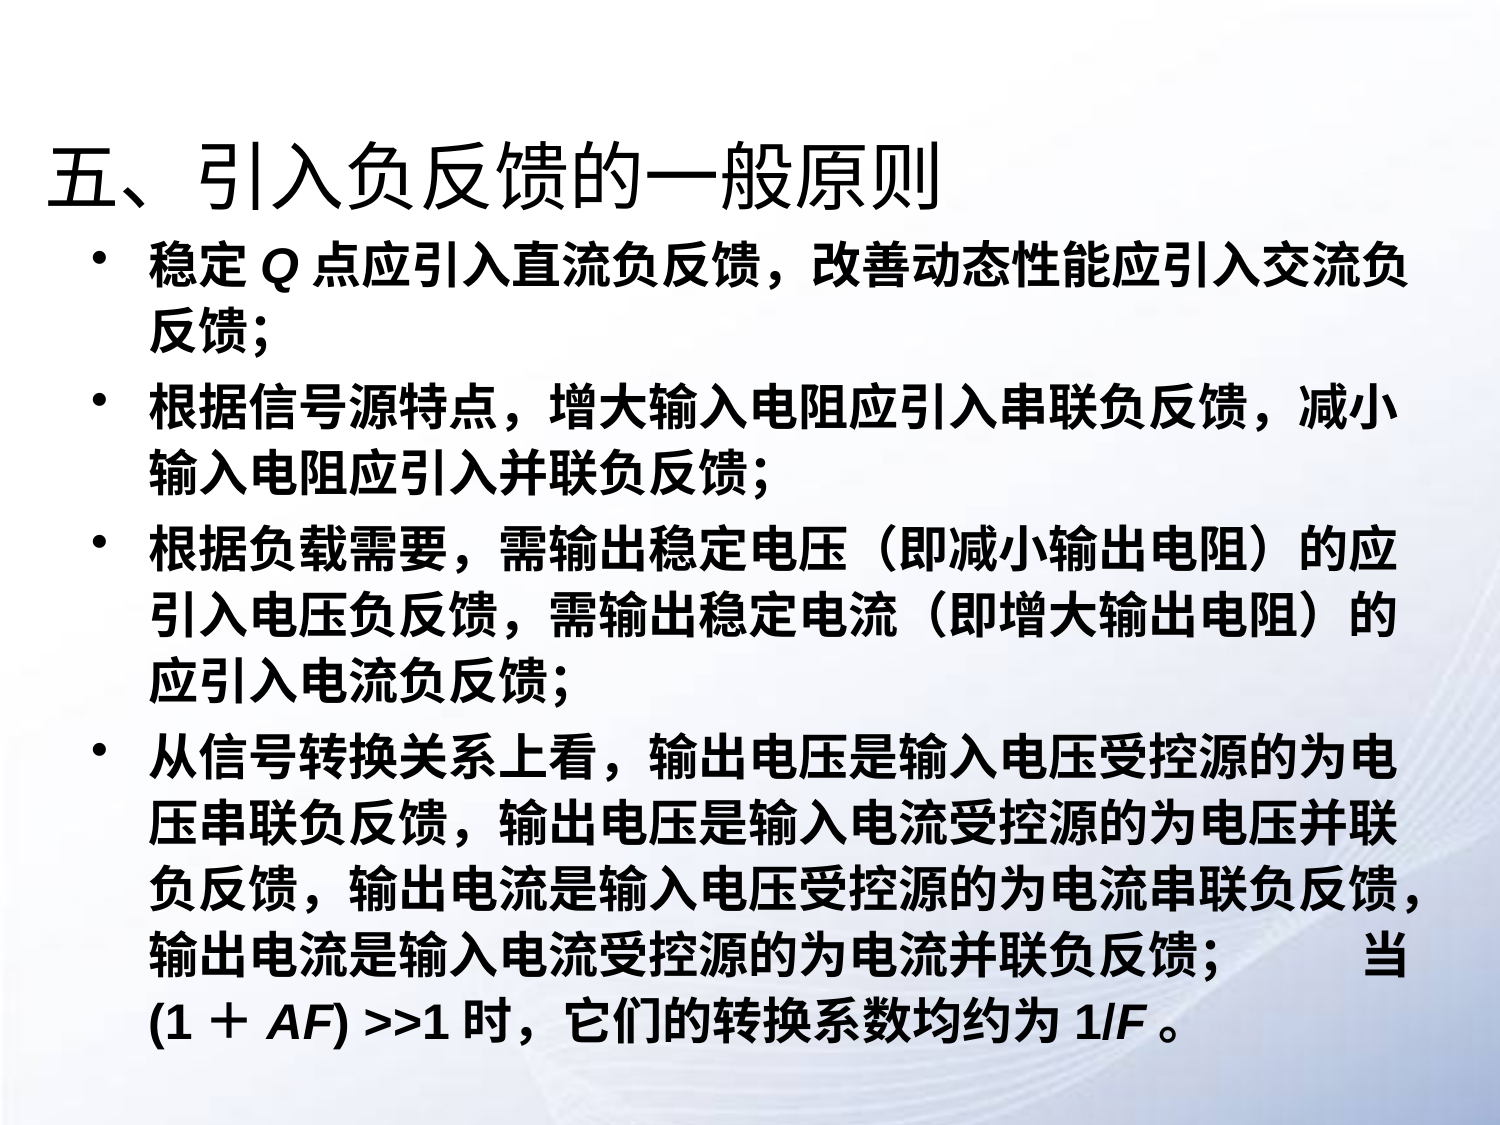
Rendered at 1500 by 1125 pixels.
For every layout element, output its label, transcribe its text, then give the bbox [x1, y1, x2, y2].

picture [0, 0, 1500, 1125]
title 五、引入负反馈的一般原则 [29, 136, 1208, 213]
list 稳定Q点应引入直流负反馈，改善动态性能应引入交流负反馈； 根据信号源特点，增大输入电阻应引入串联负反馈，减小输入电阻应引入并联负反馈； 根据负载需要，需输出稳定电压（即减小输出电阻）的应引入电压负反馈，需输出稳定电流（即增大输出电阻）的应引入电流负反馈； 从信号转换关系上看，输出电压是输入电压受控源的为电压串联负反馈，输出电压是输入电流受控源的为电压并联负反馈，输出电流是输入电压受控源的为电流串联负反馈，输出电流是输入电流受控源的为电流并联负反馈； 当(1＋AF) >>1时，它们的转换系数均约为1/F。 [76, 219, 1440, 1046]
